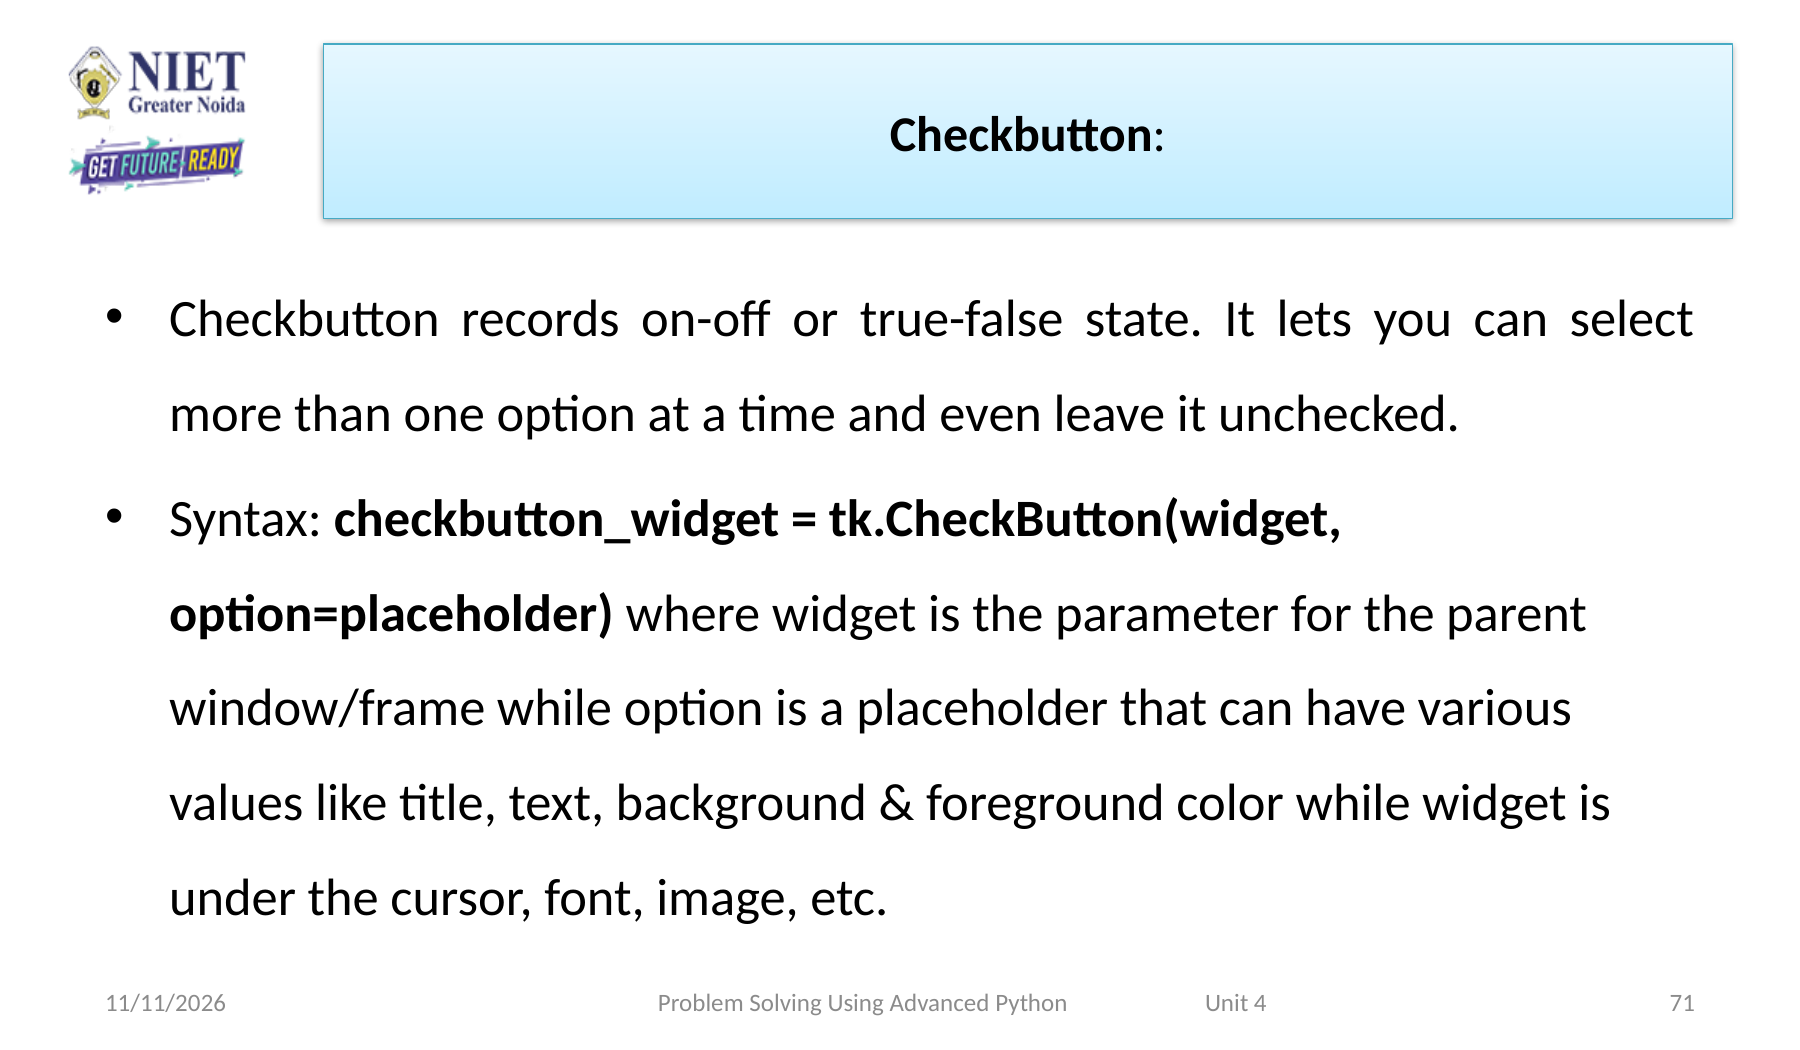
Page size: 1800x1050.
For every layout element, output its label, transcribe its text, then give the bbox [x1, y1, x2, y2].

footer Problem Solving Using Advanced Python Unit 4 [506, 973, 1290, 1030]
slide_number 71 [1290, 973, 1710, 1030]
picture [27, 32, 286, 209]
title Checkbutton: [323, 43, 1733, 219]
list Checkbutton records on-off or true-false state. It lets you can select more than one option at a time and even leave it unchecked. Syntax: checkbutton_widget = tk.CheckButton(widget, option=placeholder) where widget is the parameter for the parent window/frame while option is a placeholder that can have various values like title, text, background & foreground color while widget is under the cursor, font, image, etc. [90, 245, 1710, 938]
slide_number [90, 973, 506, 1030]
